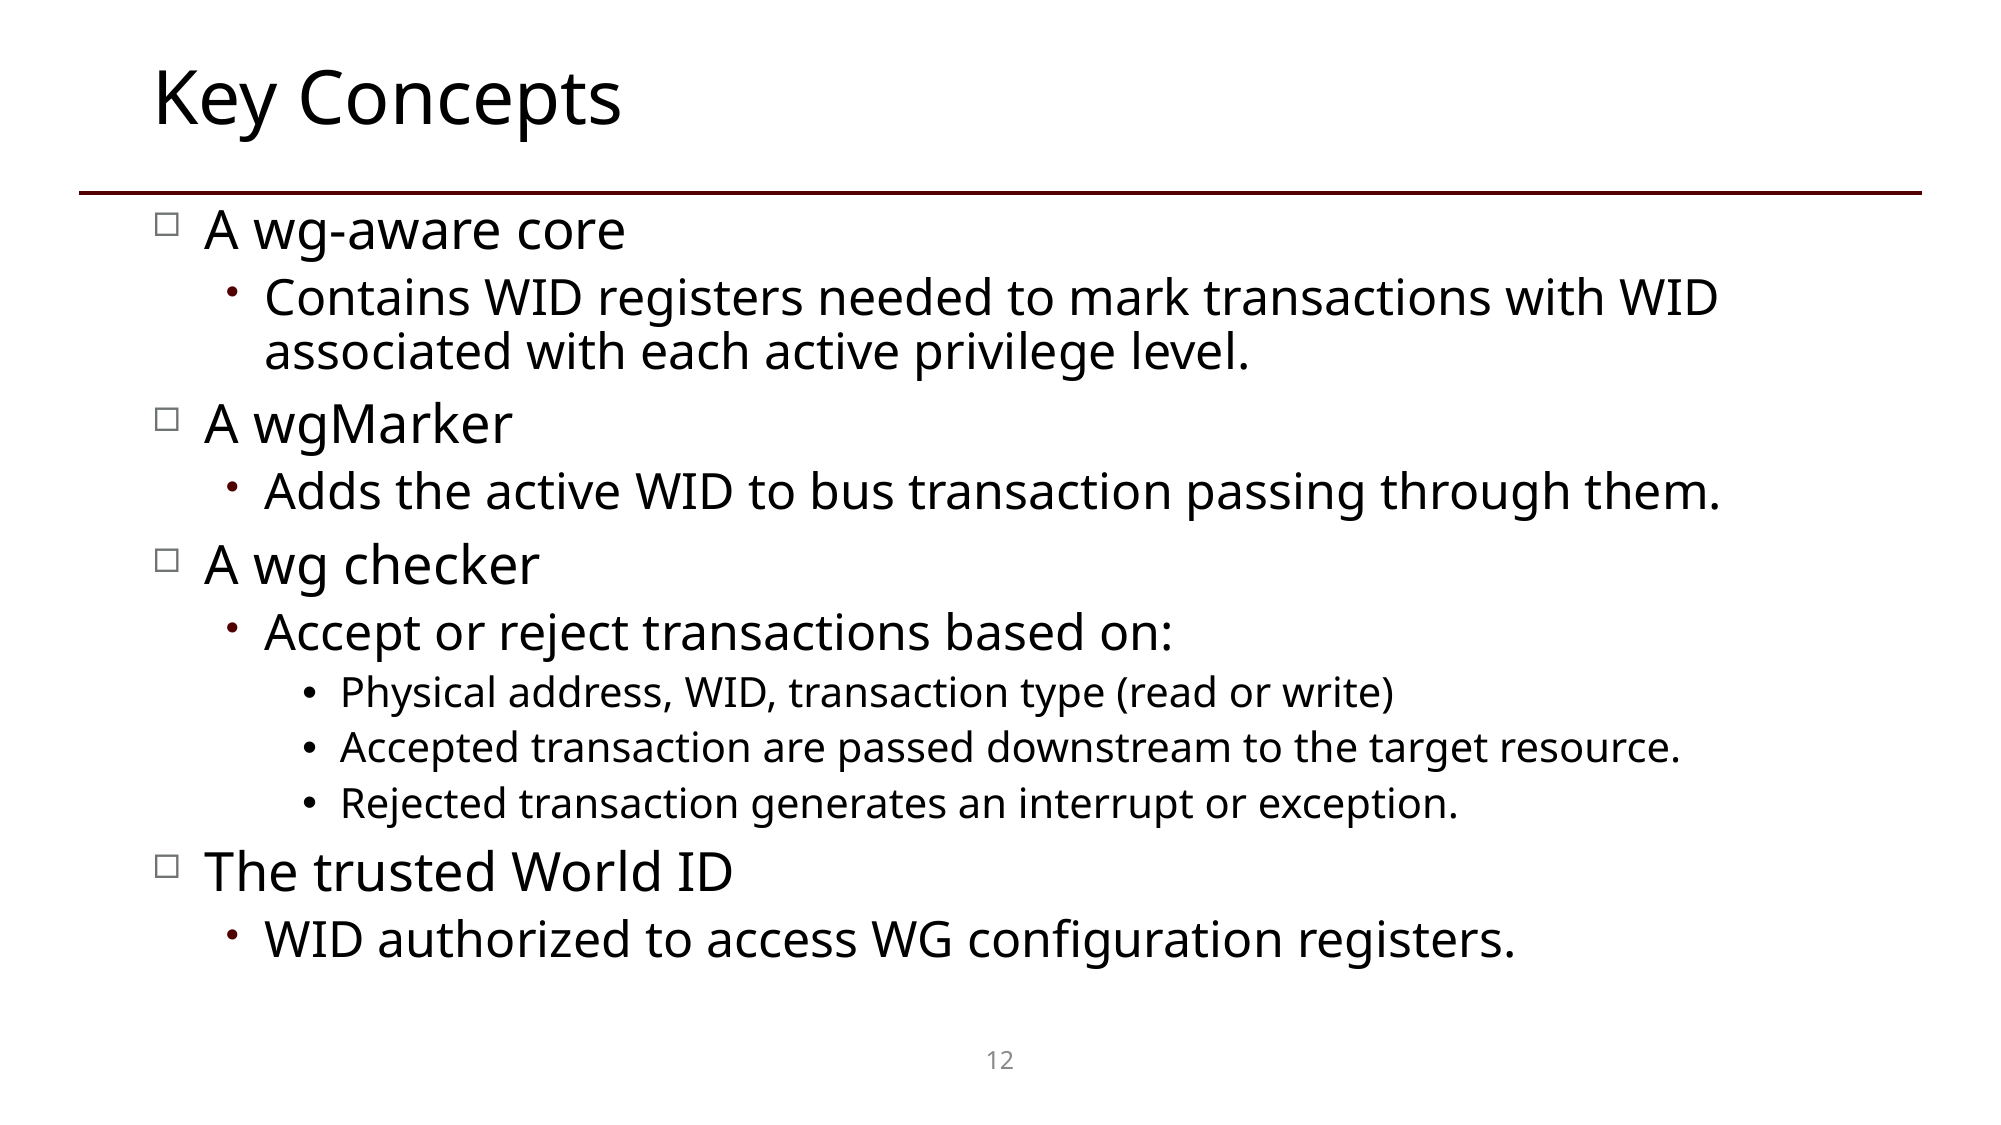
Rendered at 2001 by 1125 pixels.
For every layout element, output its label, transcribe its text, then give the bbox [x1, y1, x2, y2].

list A wg-aware core Contains WID registers needed to mark transactions with WID associated with each active privilege level. A wgMarker Adds the active WID to bus transaction passing through them. A wg checker Accept or reject transactions based on: Physical address, WID, transaction type (read or write) Accepted transaction are passed downstream to the target resource. Rejected transaction generates an interrupt or exception. The trusted World ID WID authorized to access WG configuration registers. [137, 192, 1863, 983]
slide_number 12 [774, 1031, 1225, 1092]
title Key Concepts [137, 33, 1863, 168]
